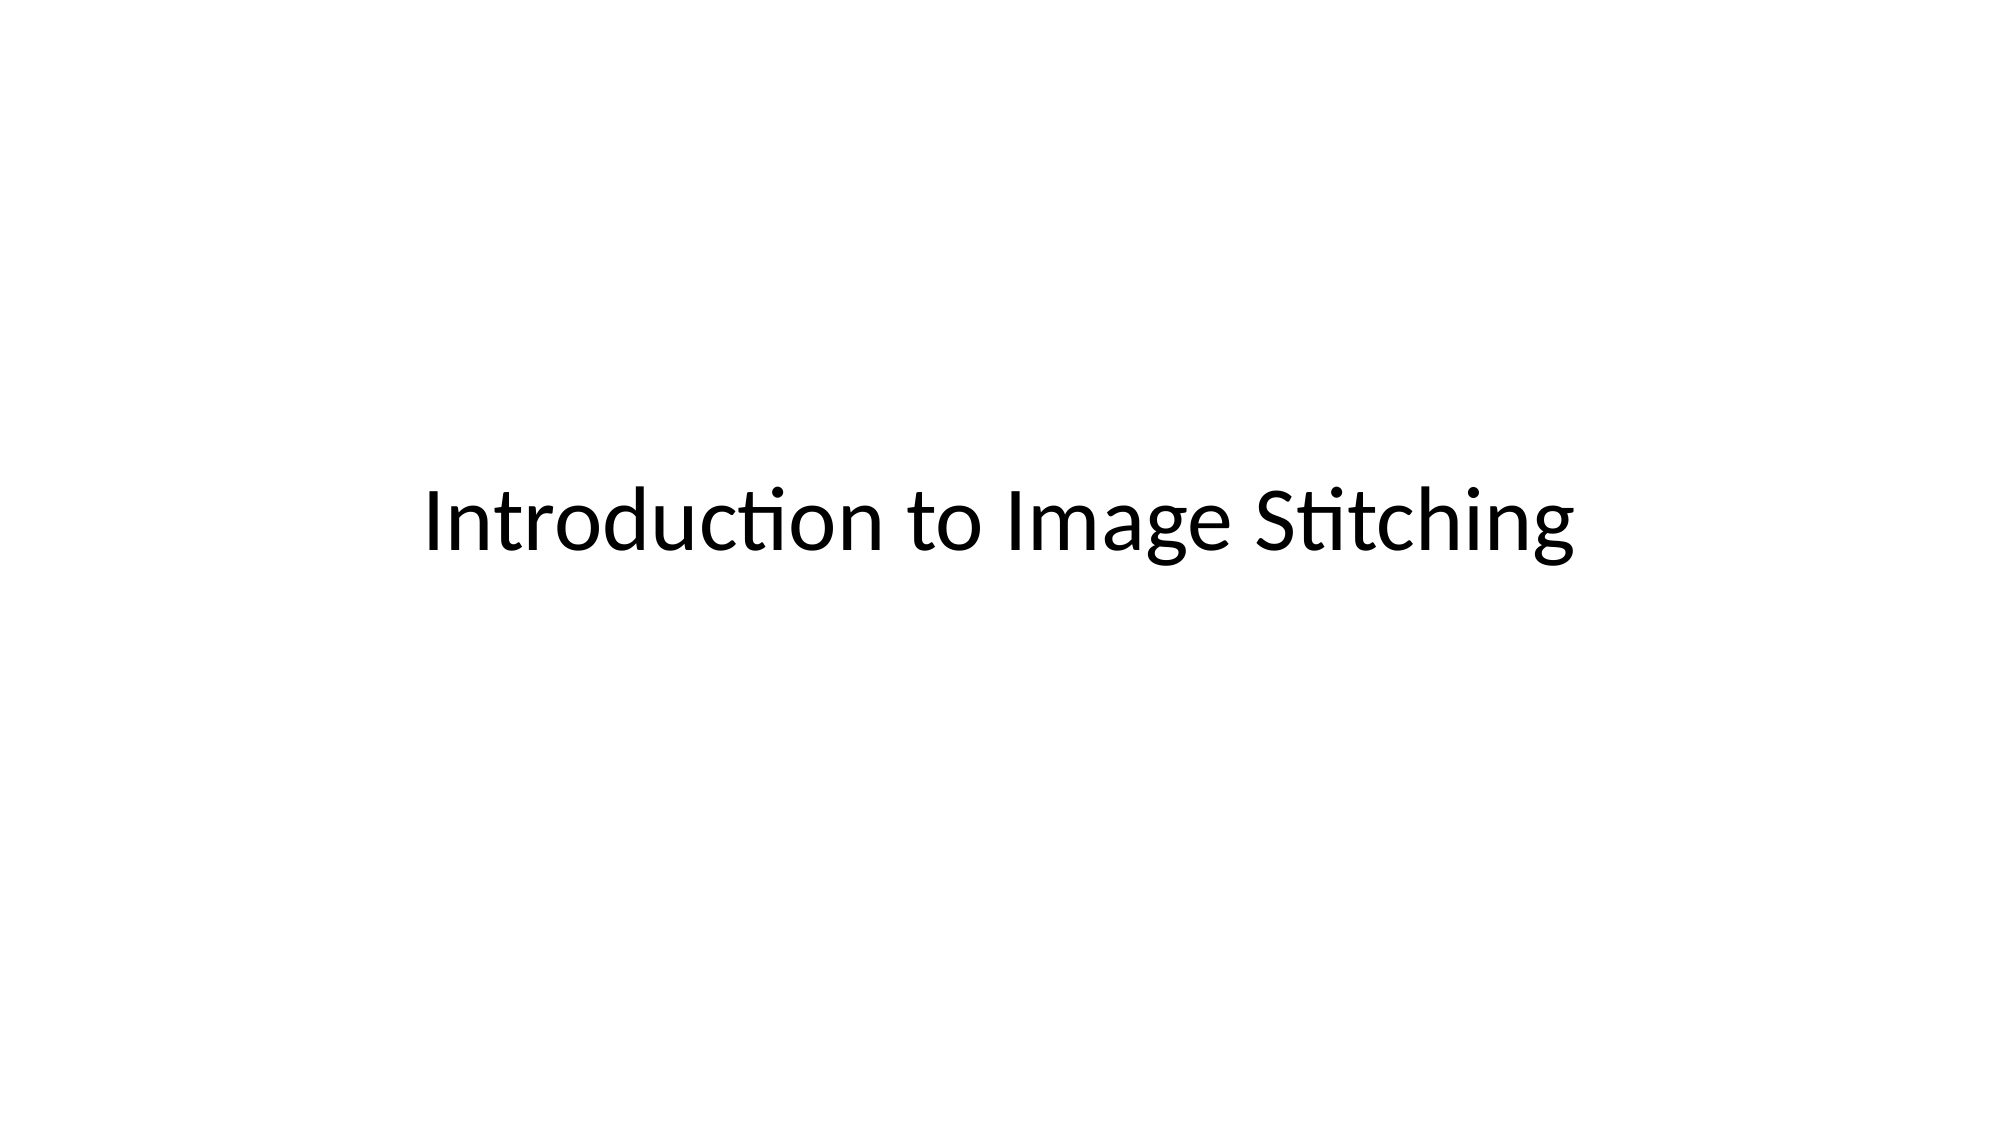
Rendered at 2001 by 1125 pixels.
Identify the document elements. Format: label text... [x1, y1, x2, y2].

title Introduction to Image Stitching [249, 184, 1750, 576]
